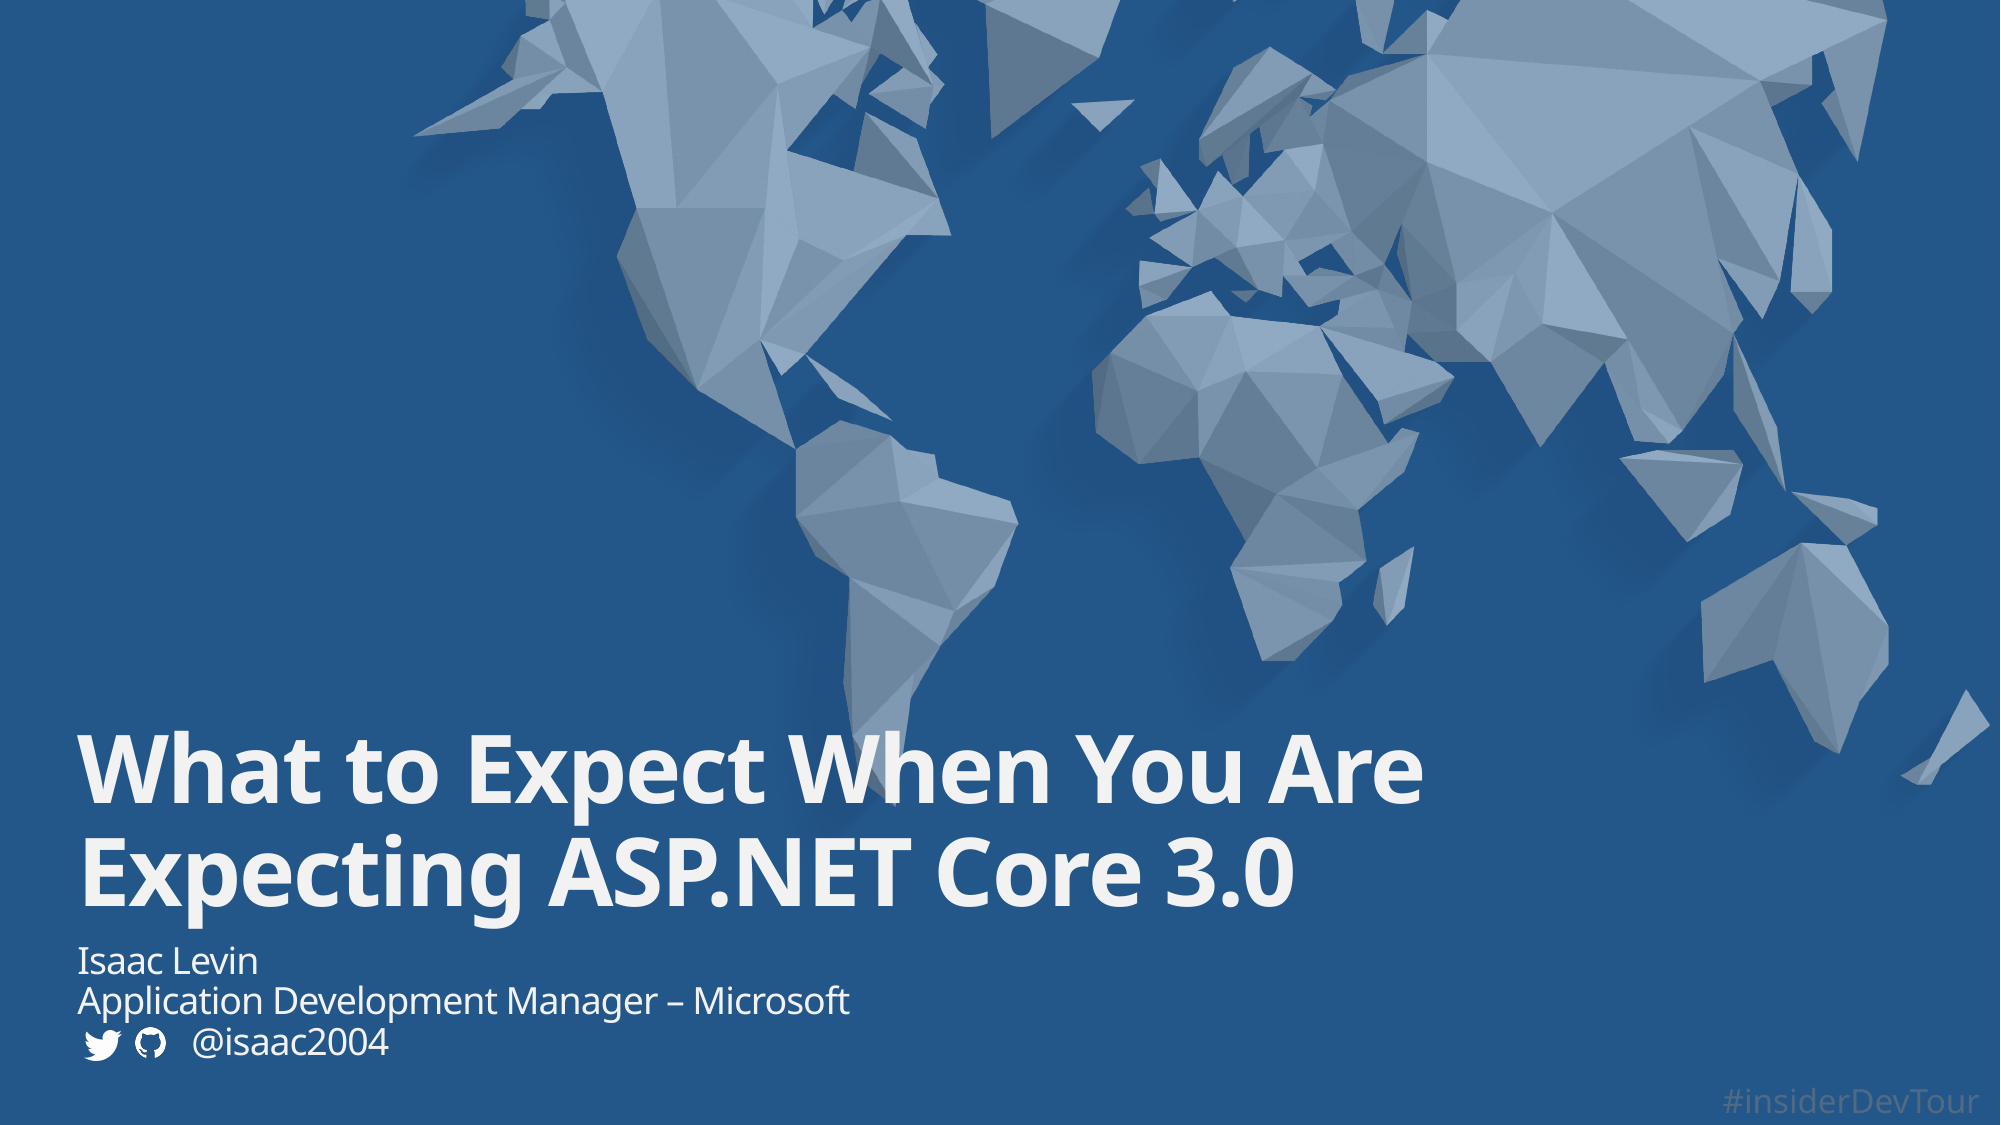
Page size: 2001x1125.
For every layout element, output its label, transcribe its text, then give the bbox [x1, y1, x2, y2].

title What to Expect When You Are Expecting ASP.NET Core 3.0 [62, 712, 1563, 934]
picture [84, 1030, 122, 1061]
subtitle Isaac Levin Application Development Manager – Microsoft @isaac2004 [62, 934, 1563, 1089]
picture [135, 1027, 166, 1058]
